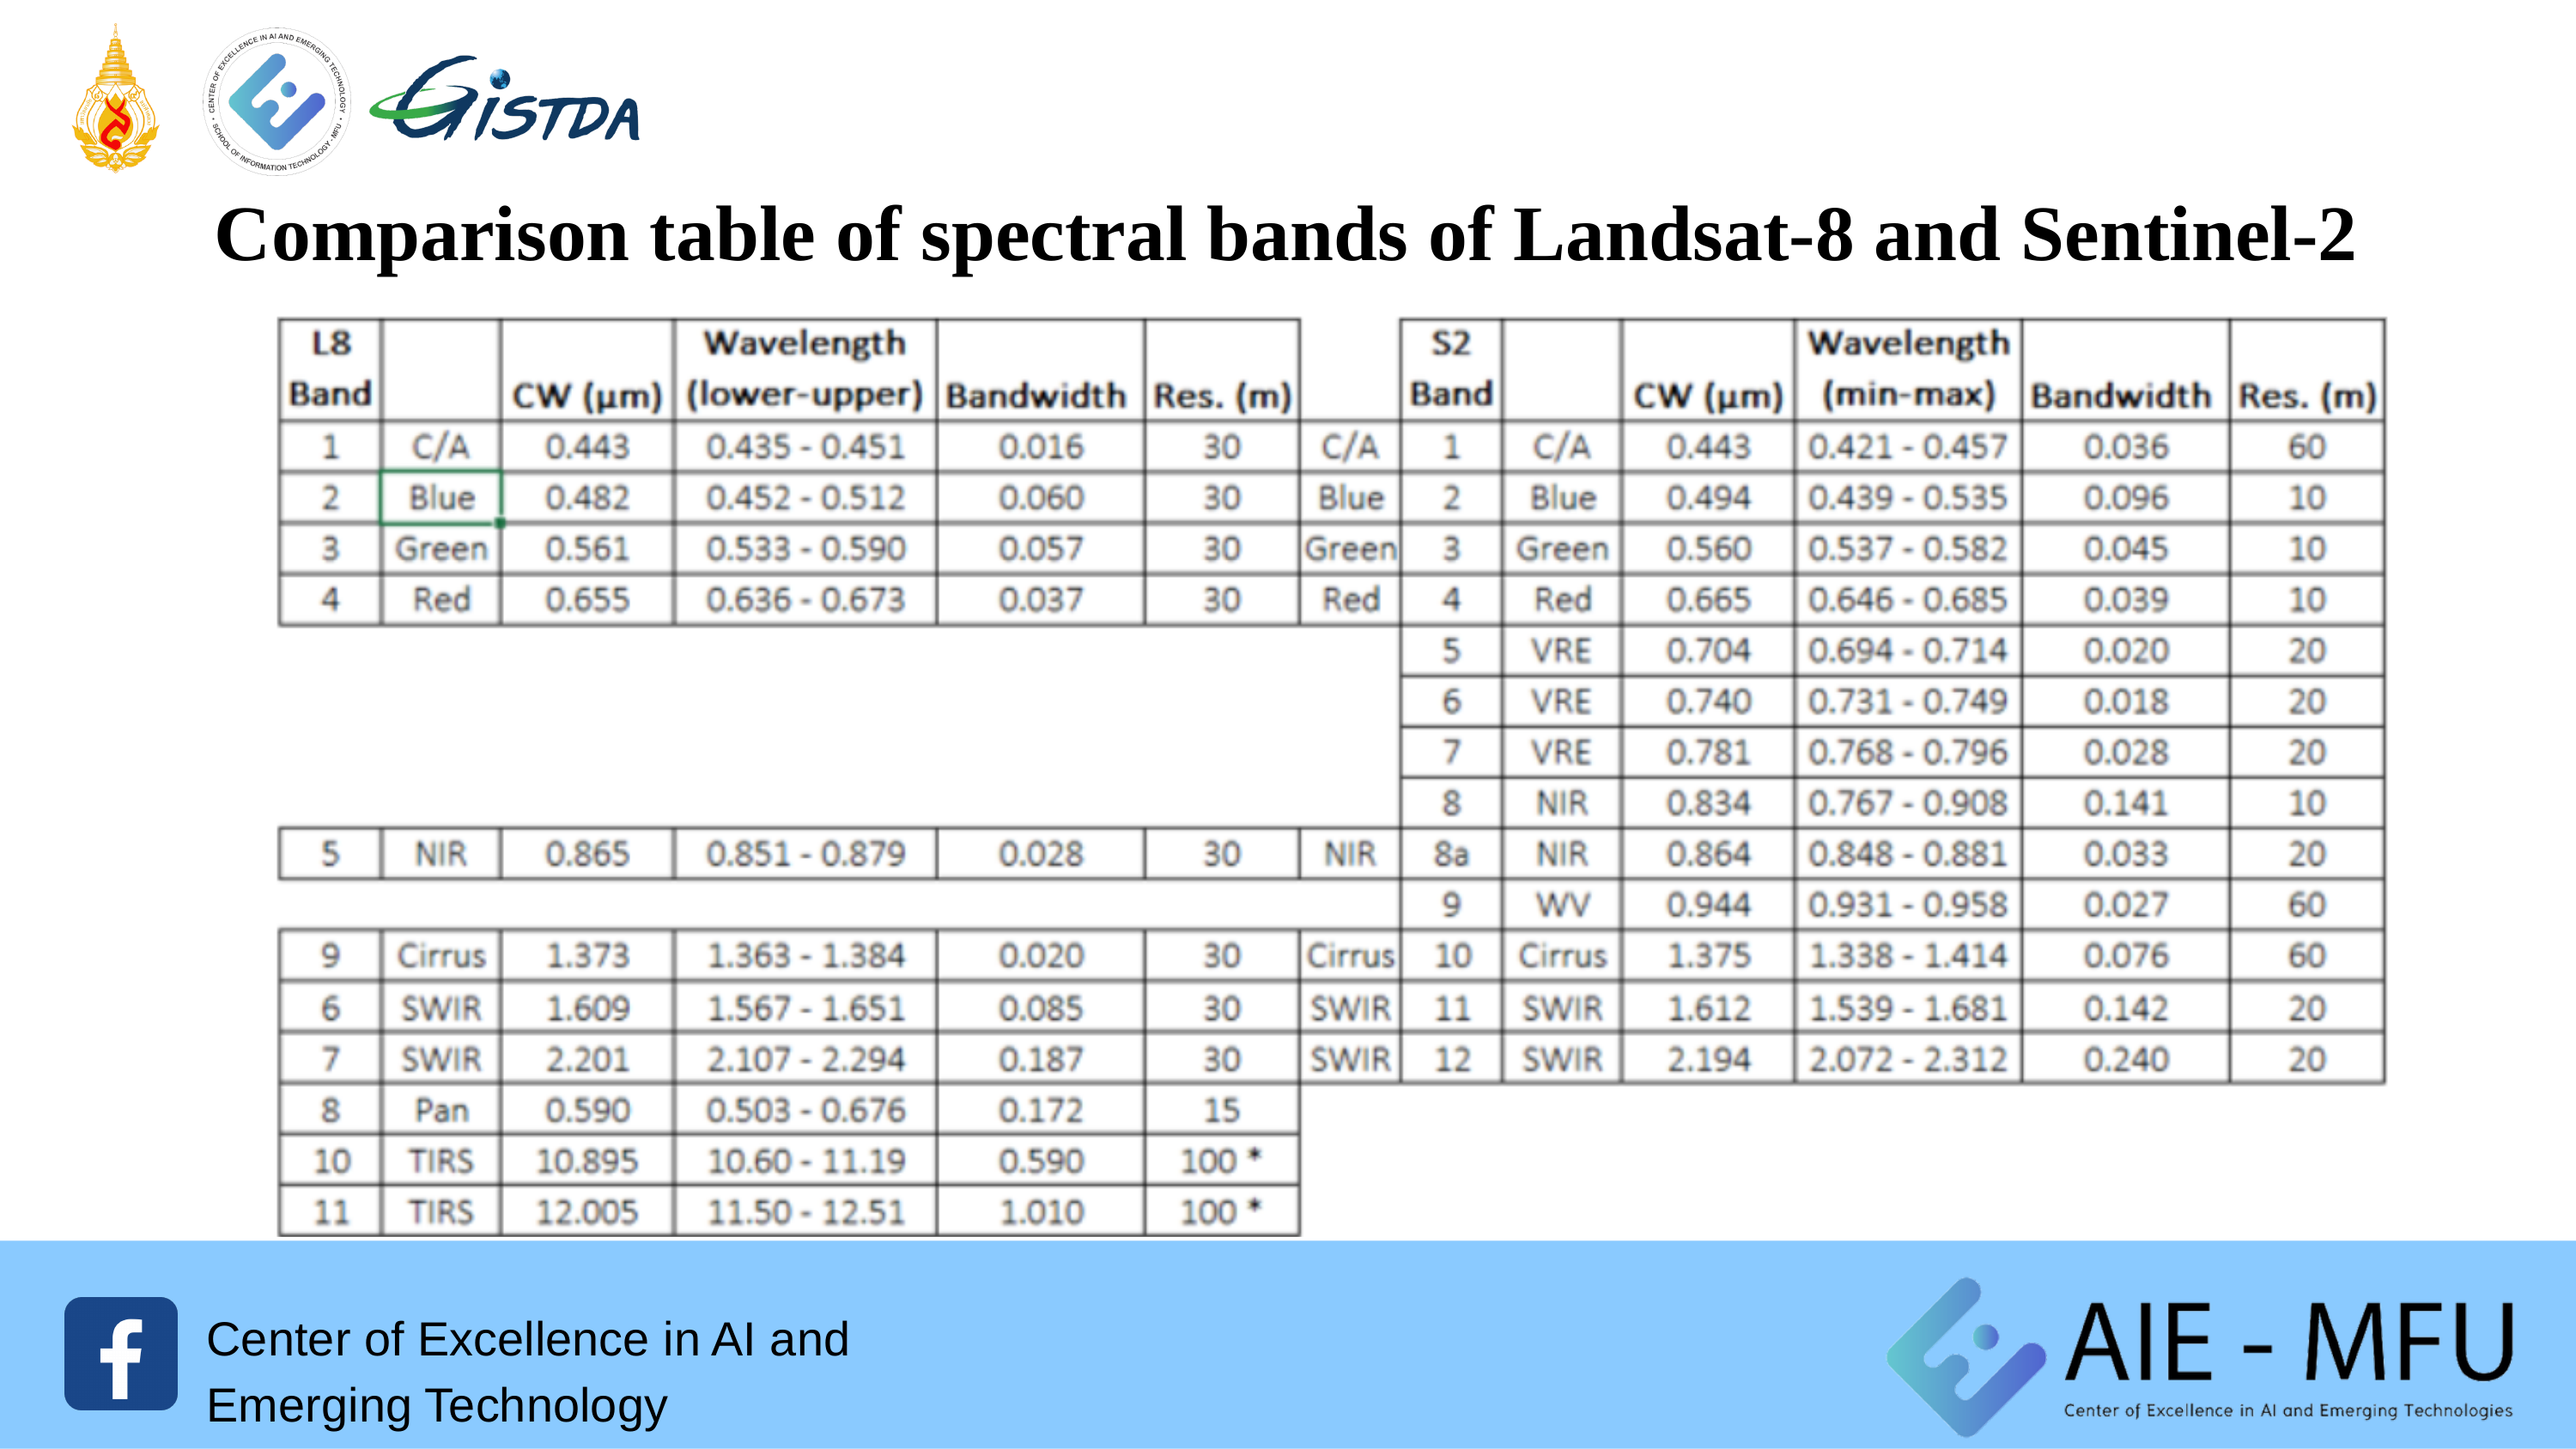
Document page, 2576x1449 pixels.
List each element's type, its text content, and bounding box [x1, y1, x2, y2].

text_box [0, 1224, 2576, 1449]
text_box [39, 20, 345, 176]
picture [350, 10, 658, 185]
text_box Comparison table of spectral bands of Landsat-8 and Sentinel-2 [52, 175, 2524, 277]
picture [246, 282, 2419, 1237]
